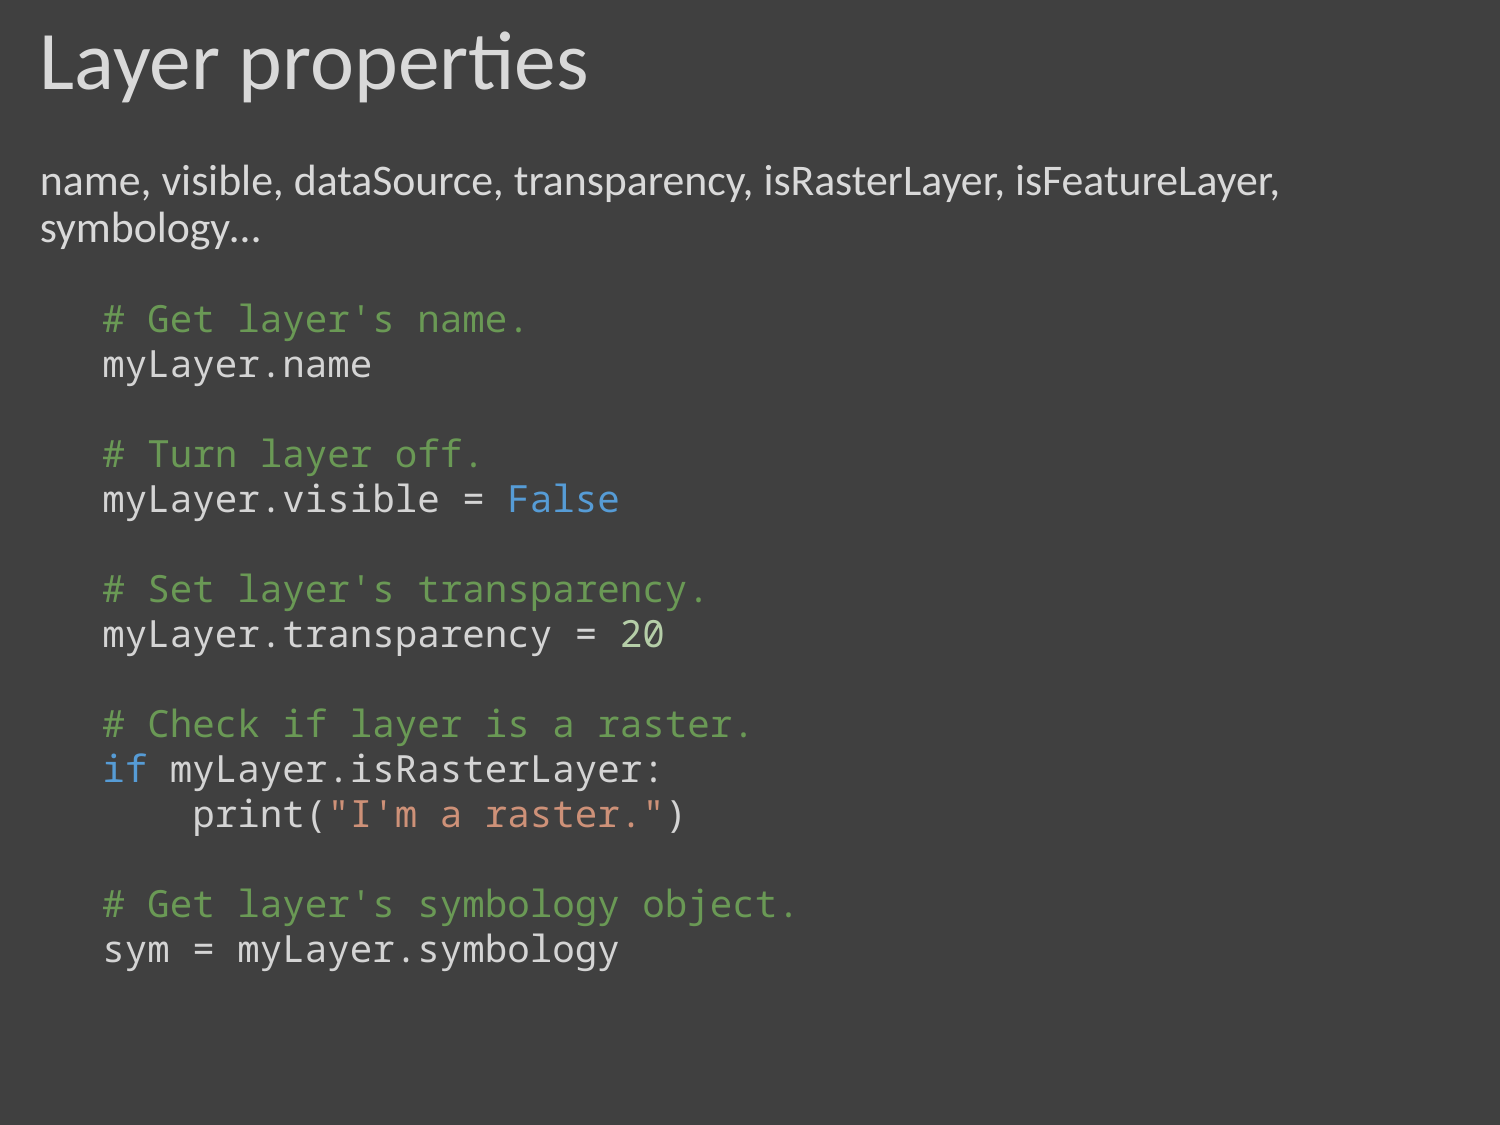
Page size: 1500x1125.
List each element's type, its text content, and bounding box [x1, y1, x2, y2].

title Layer properties [24, 24, 1338, 100]
text_box # Get layer's name. myLayer.name # Turn layer off. myLayer.visible = False # Set layer's transparency. myLayer.transparency = 20 # Check if layer is a raster. if myLayer.isRasterLayer: print("I'm a raster.") # Get layer's symbology object. sym = myLayer.symbology [87, 287, 1110, 1068]
list name, visible, dataSource, transparency, isRasterLayer, isFeatureLayer, symbology… [24, 149, 1450, 1038]
